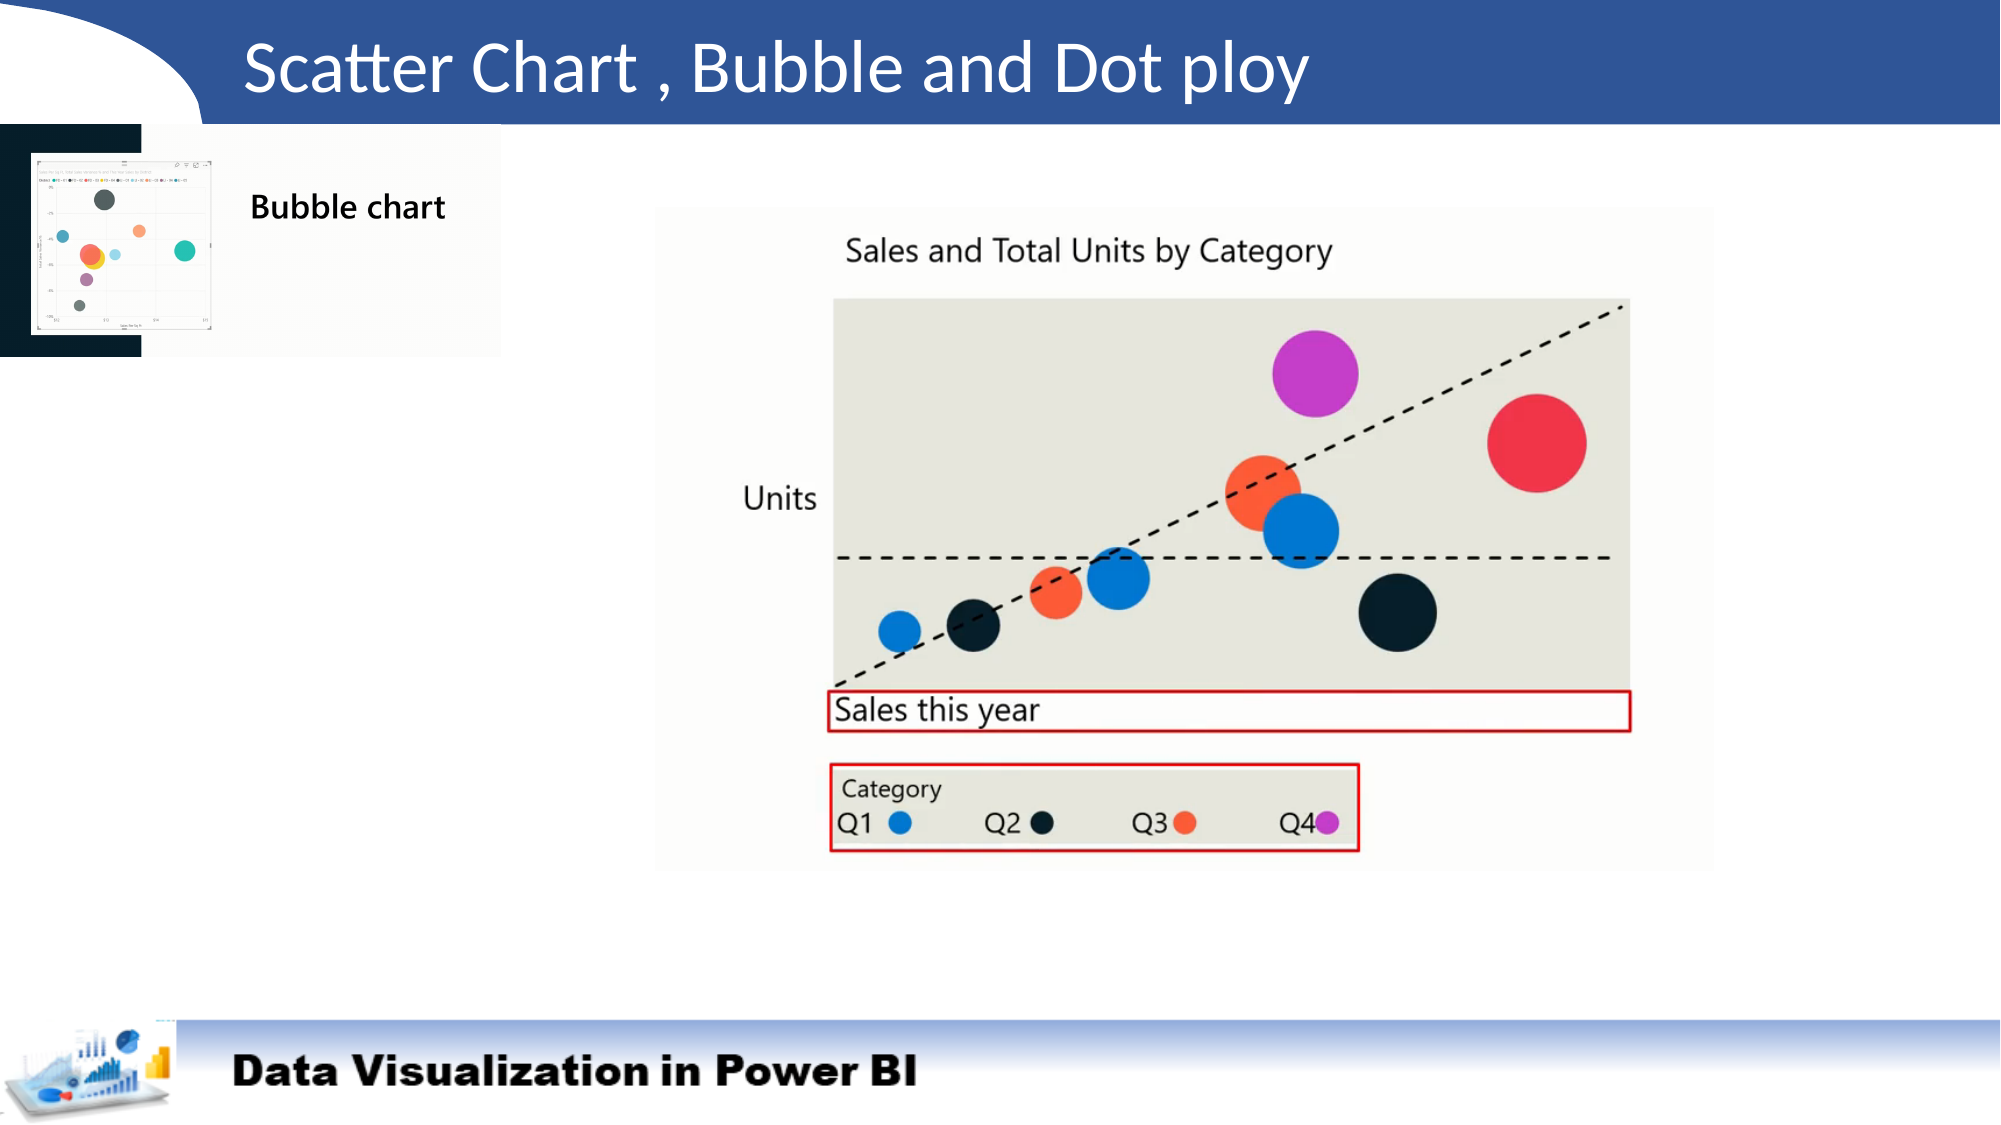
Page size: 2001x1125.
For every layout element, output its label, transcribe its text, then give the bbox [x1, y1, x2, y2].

text_box Scatter Chart , Bubble and Dot ploy [0, 0, 2000, 126]
picture [0, 0, 2001, 1125]
